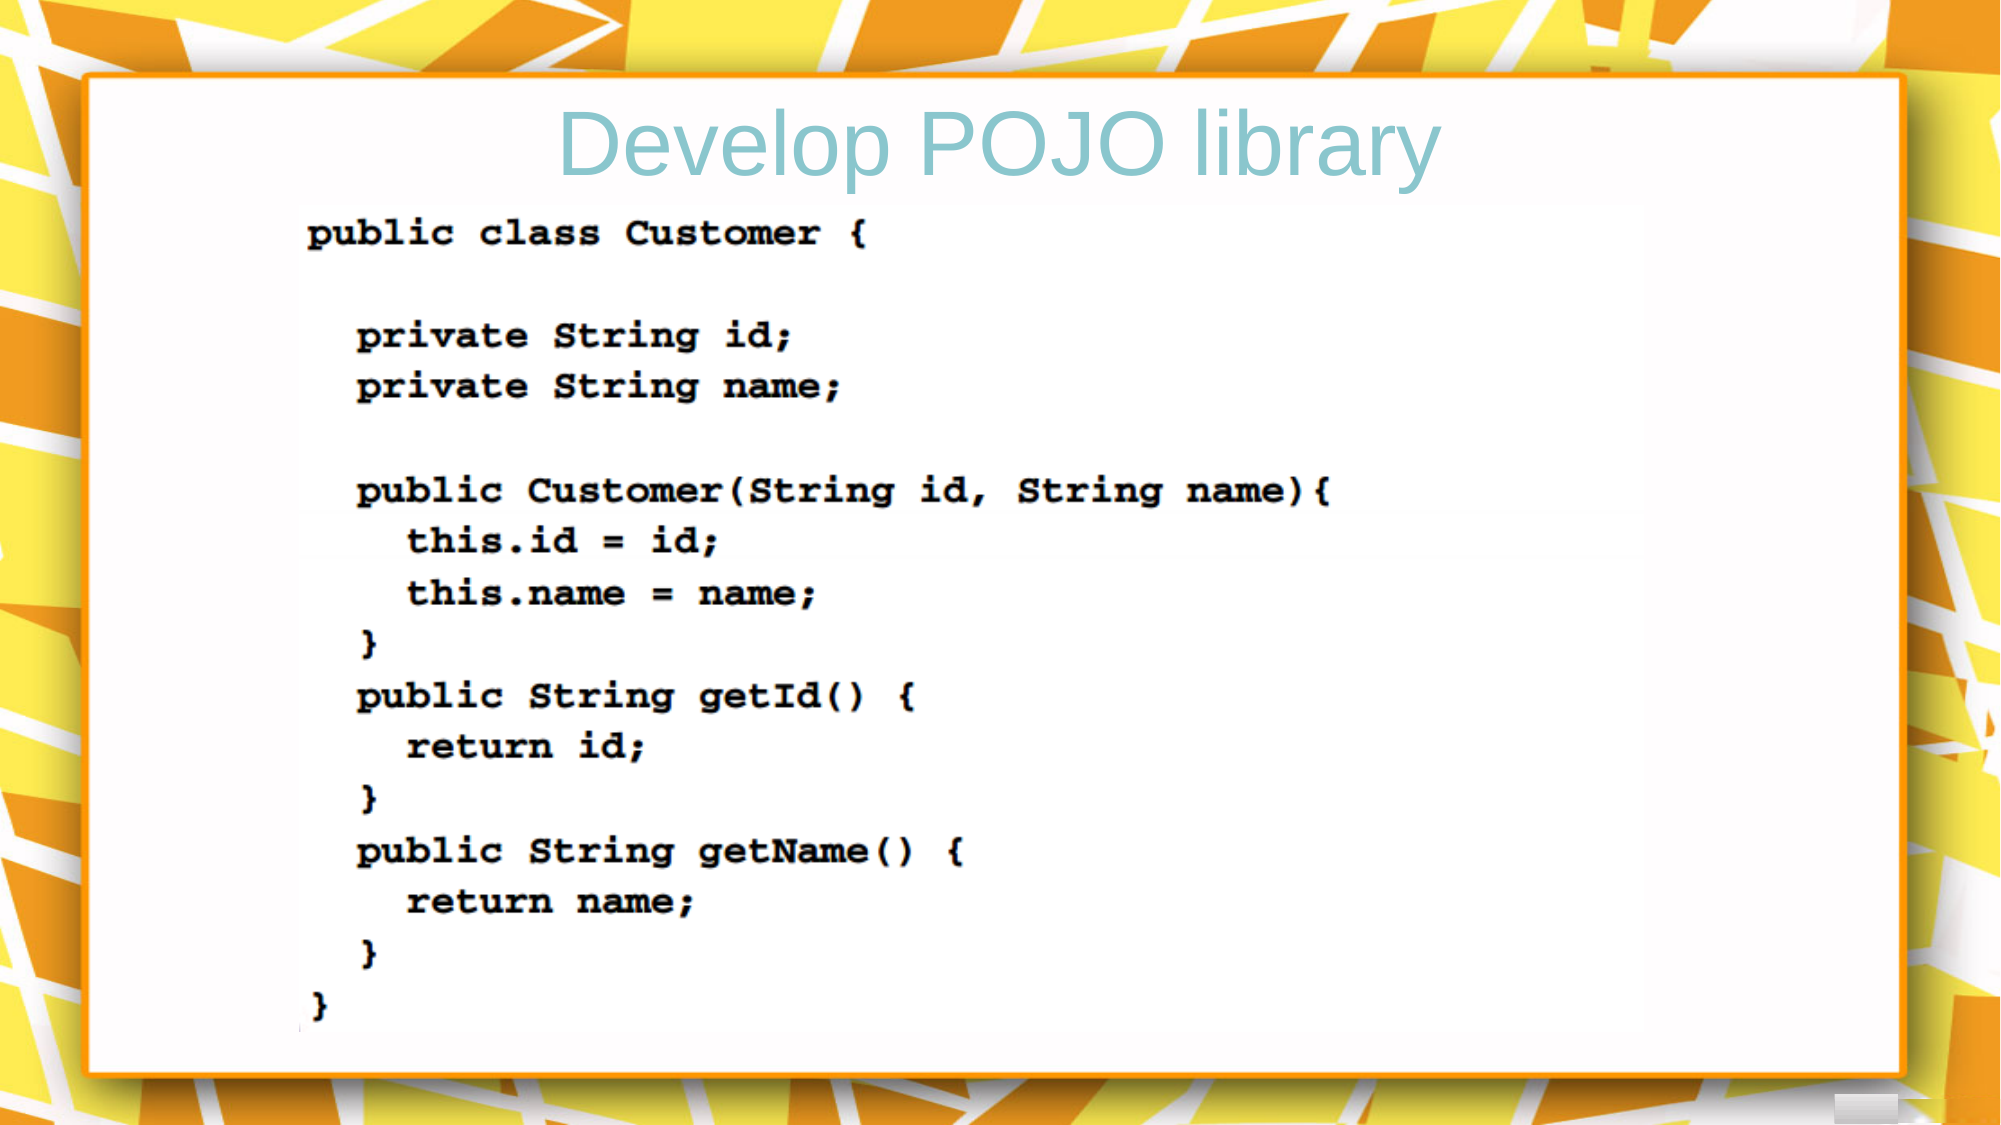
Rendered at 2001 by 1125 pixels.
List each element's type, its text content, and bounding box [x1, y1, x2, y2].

title Develop POJO library [99, 45, 1900, 233]
picture [0, 0, 2001, 1125]
